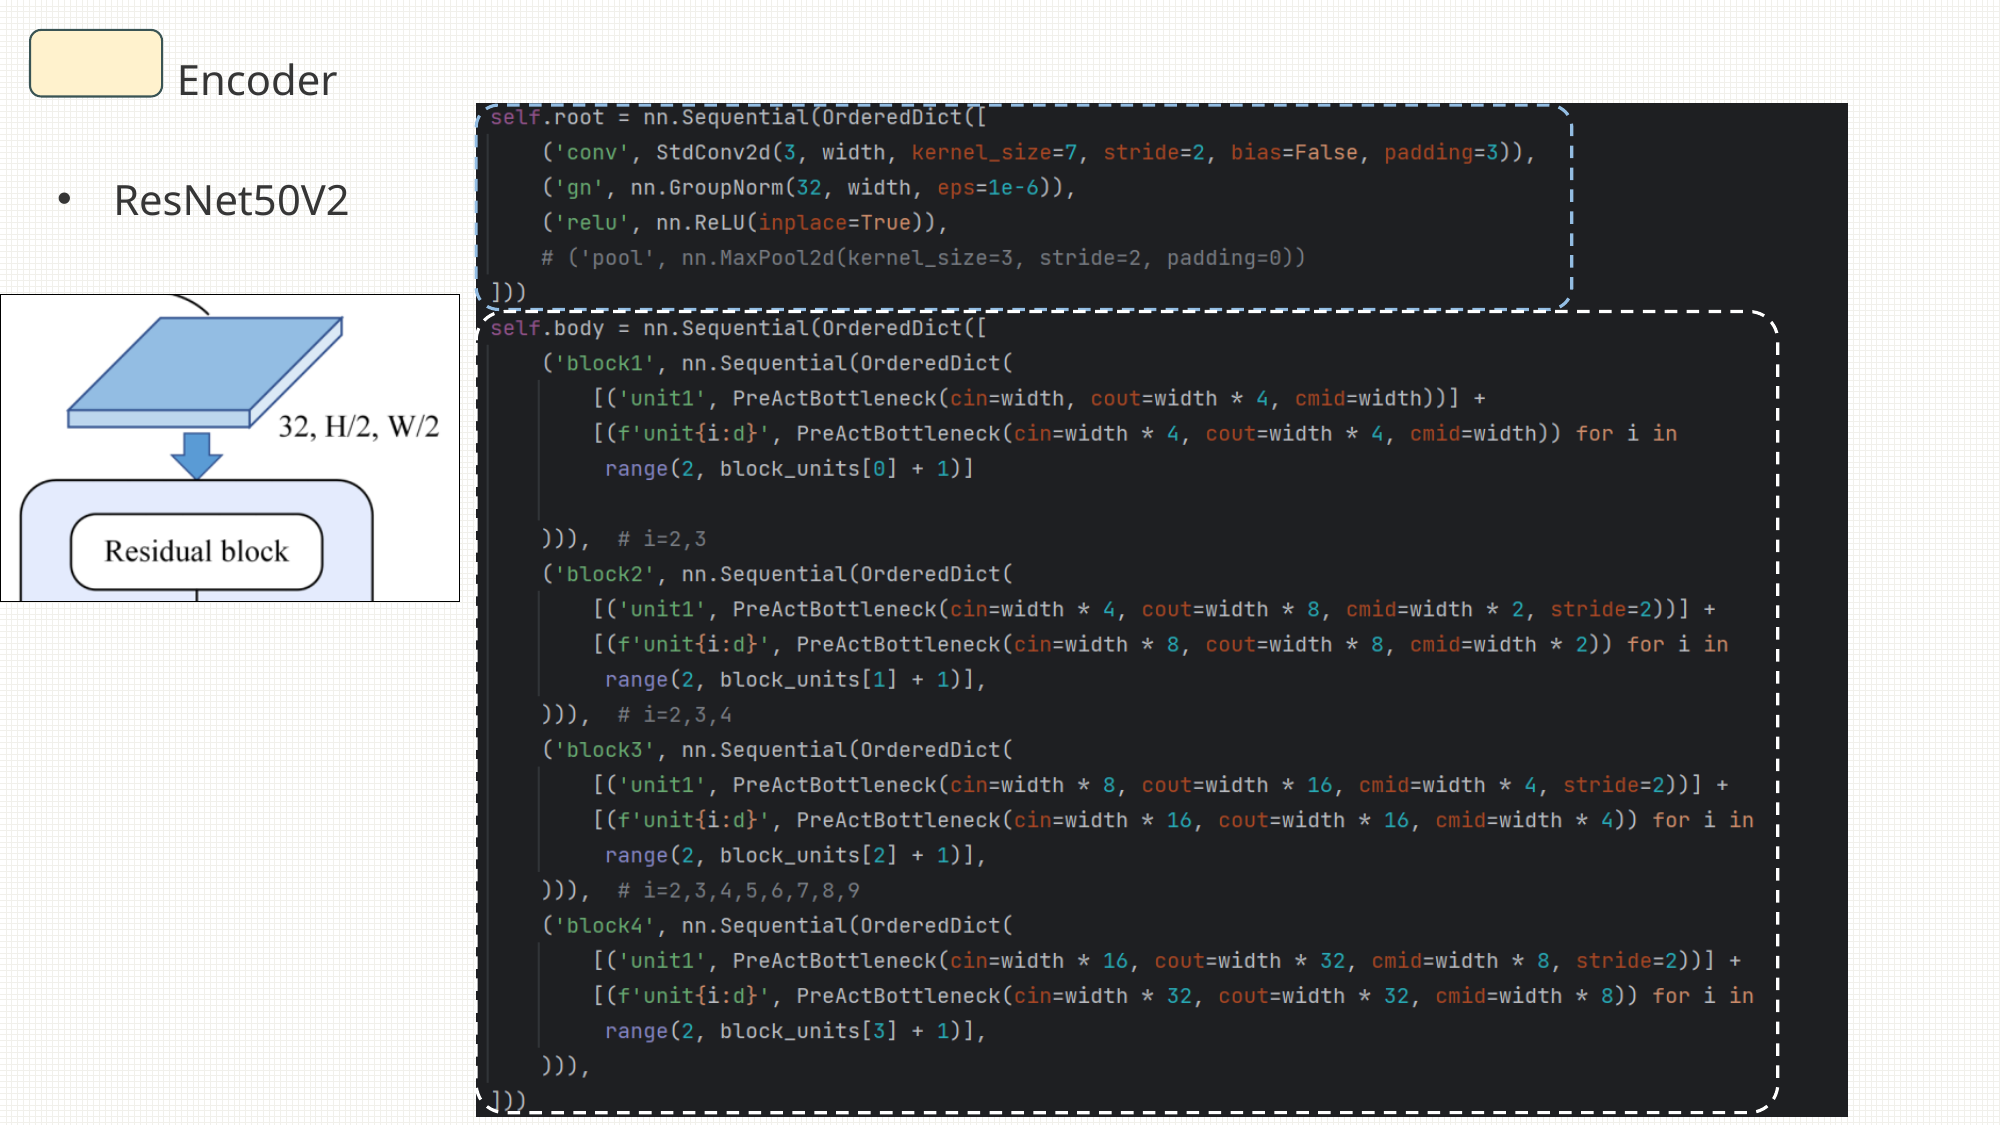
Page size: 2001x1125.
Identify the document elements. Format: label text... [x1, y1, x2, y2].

text_box [28, 28, 162, 98]
picture [0, 294, 460, 602]
text_box ResNet50V2 [42, 141, 476, 231]
picture [476, 103, 1848, 1117]
text_box Encoder [162, 21, 831, 111]
